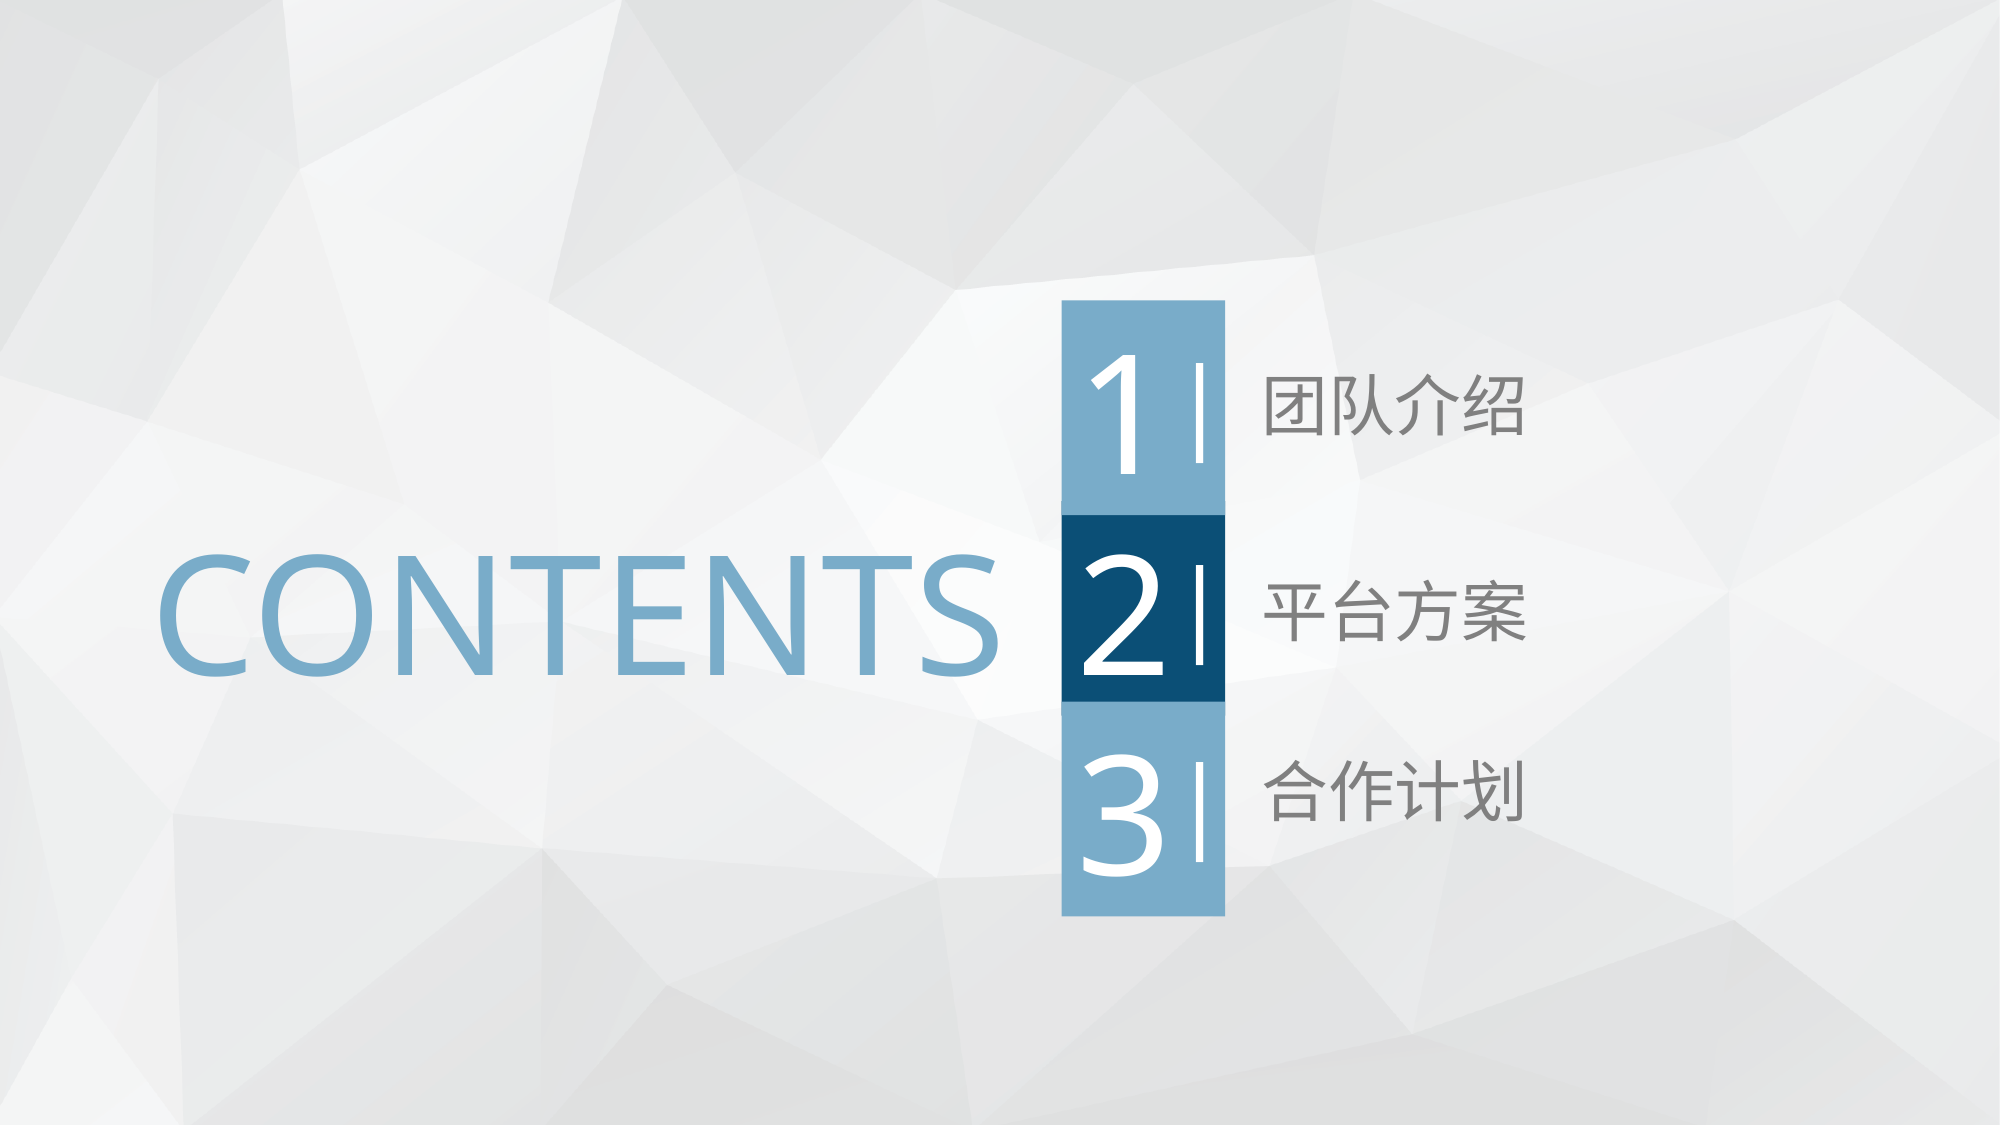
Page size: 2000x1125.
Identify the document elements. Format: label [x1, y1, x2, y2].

picture [0, 0, 2000, 1125]
text_box [138, 300, 1932, 919]
